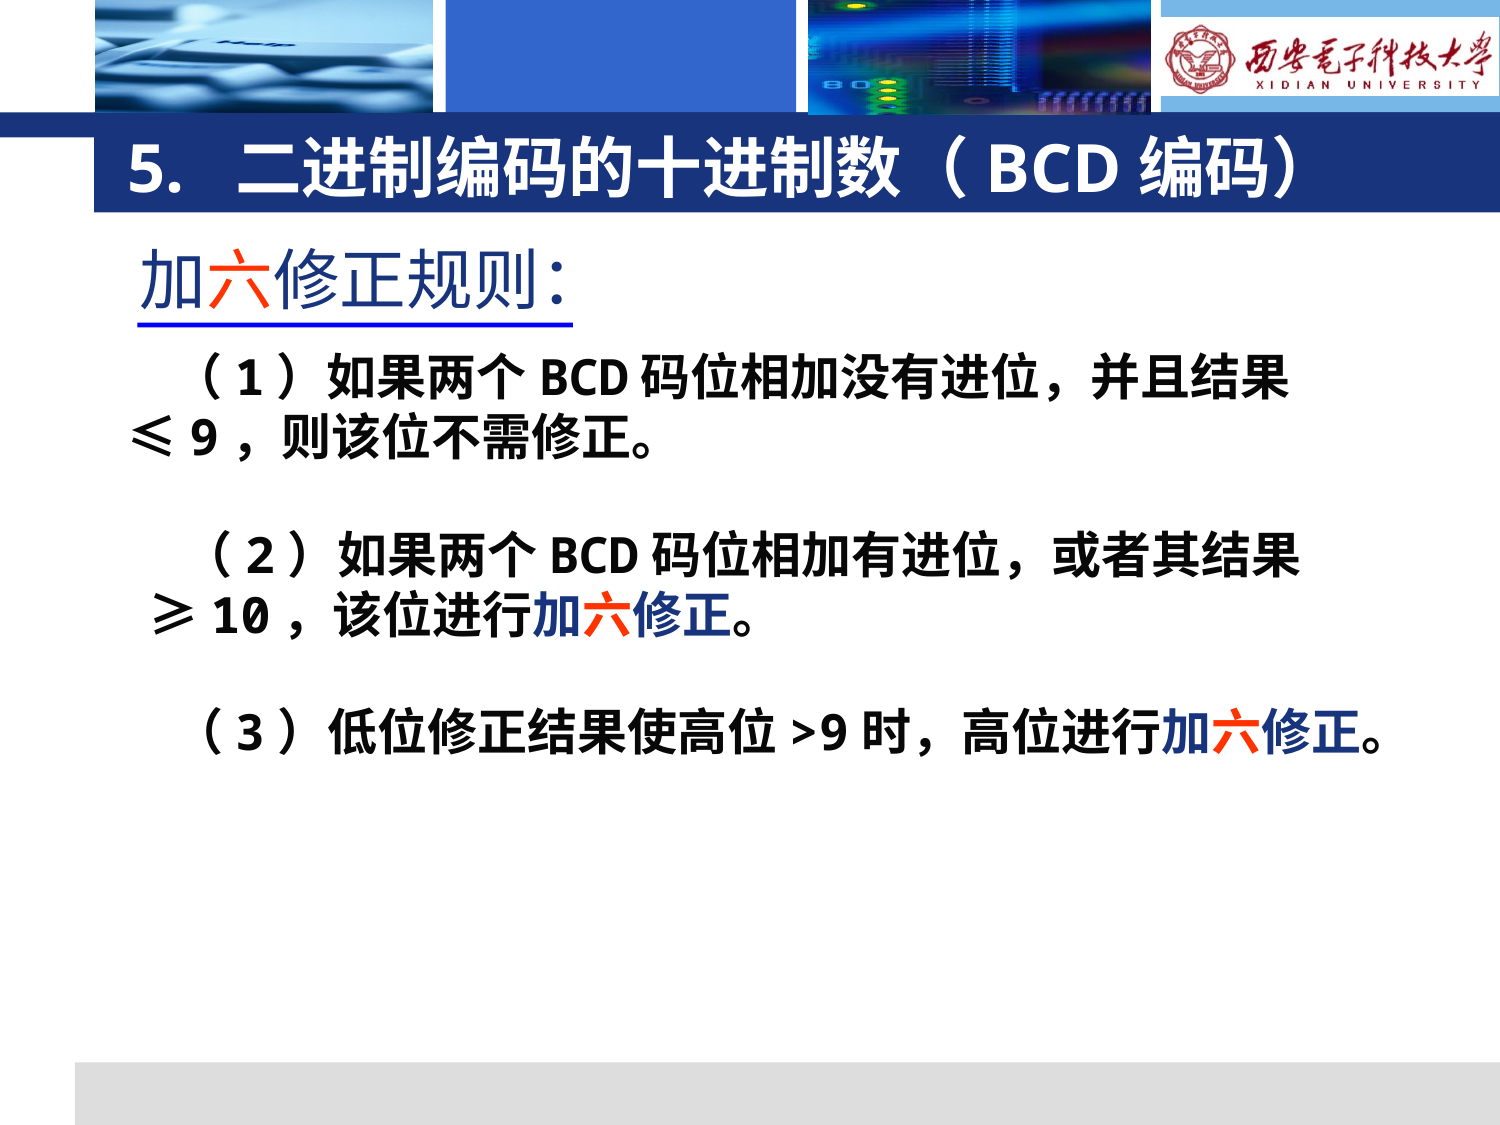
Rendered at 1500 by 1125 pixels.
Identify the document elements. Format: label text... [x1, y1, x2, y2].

title 5. 二进制编码的十进制数（BCD编码） [112, 120, 1450, 213]
text_box （1）如果两个BCD码位相加没有进位，并且结果≤9，则该位不需修正。 [112, 338, 1420, 473]
text_box （3）低位修正结果使高位>9时，高位进行加六修正。 [112, 692, 1438, 768]
picture [808, 0, 1151, 115]
list [75, 224, 1425, 1038]
text_box （2）如果两个BCD码位相加有进位，或者其结果≥10，该位进行加六修正。 [133, 516, 1459, 652]
picture [1158, 17, 1499, 96]
picture [95, 0, 433, 113]
text_box 加六修正规则： [125, 230, 1213, 326]
